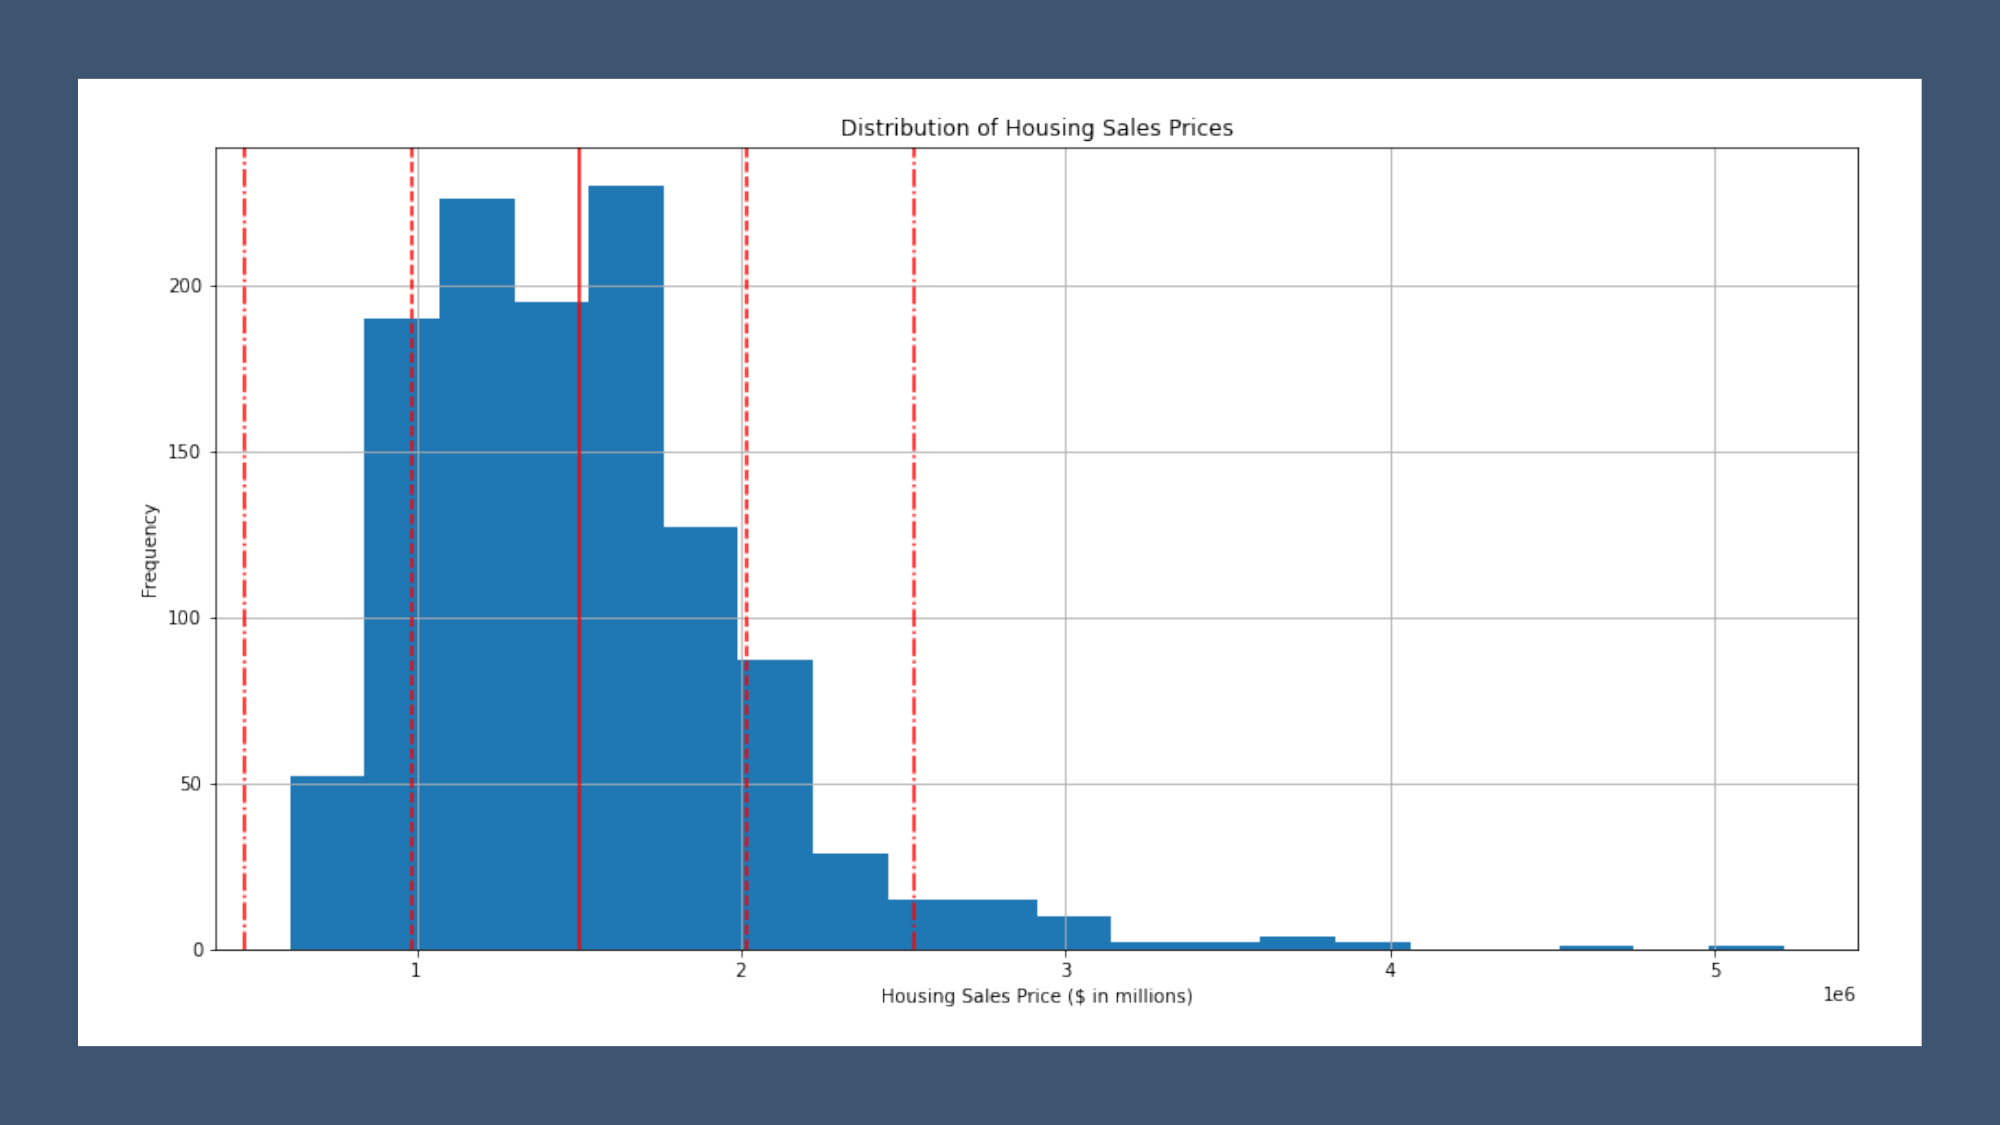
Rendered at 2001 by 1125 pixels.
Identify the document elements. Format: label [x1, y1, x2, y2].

text_box [0, 0, 2000, 1125]
list [129, 105, 1871, 1020]
text_box [77, 78, 1923, 1047]
